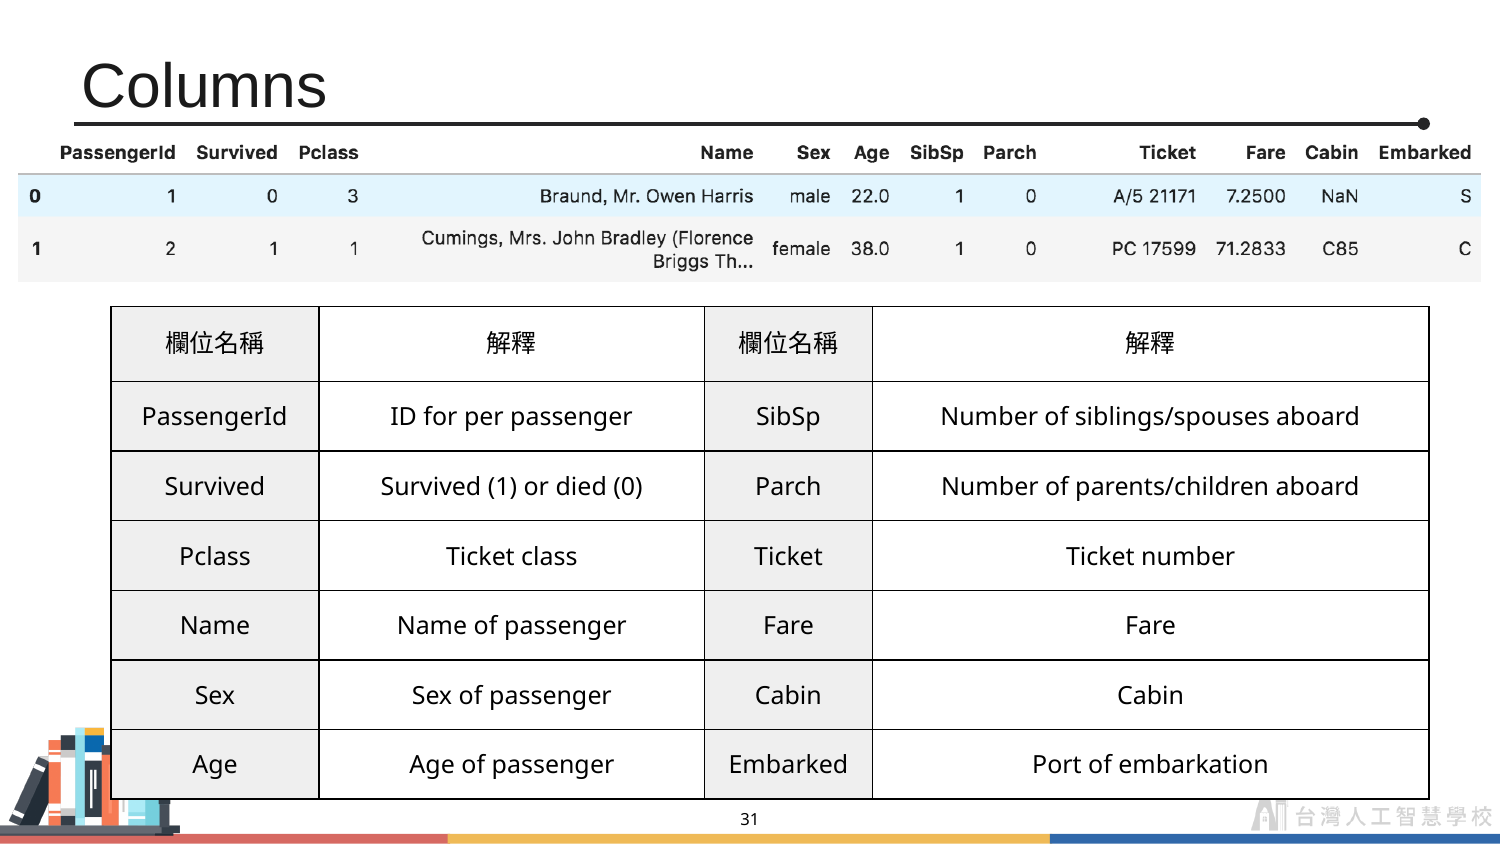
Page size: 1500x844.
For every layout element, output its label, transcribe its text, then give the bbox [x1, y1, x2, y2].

table_cell Fare [873, 591, 1428, 659]
table_header 欄位名稱 [705, 307, 872, 381]
table_cell Pclass [112, 521, 318, 590]
table_cell Age [112, 730, 318, 798]
table_cell Ticket class [320, 521, 704, 590]
picture [13, 134, 1487, 282]
slide_number ‹#› [729, 804, 771, 834]
table_cell Age of passenger [320, 730, 704, 798]
table_cell Number of siblings/spouses aboard [873, 382, 1428, 450]
table_cell Ticket [705, 521, 872, 590]
table_cell Number of parents/children aboard [873, 452, 1428, 520]
table_cell Port of embarkation [873, 730, 1428, 798]
table_cell Ticket number [873, 521, 1428, 590]
title Columns [77, 35, 1038, 129]
table_cell Name [112, 591, 318, 659]
table_cell Parch [705, 452, 872, 520]
table_cell Embarked [705, 730, 872, 798]
table_cell SibSp [705, 382, 872, 450]
table_cell Cabin [873, 661, 1428, 729]
table_header 解釋 [320, 307, 704, 381]
table_cell ID for per passenger [320, 382, 704, 450]
table_cell Survived [112, 452, 318, 520]
table_header 欄位名稱 [112, 307, 318, 381]
table_header 解釋 [873, 307, 1428, 381]
table_cell Cabin [705, 661, 872, 729]
table_cell Fare [705, 591, 872, 659]
table_cell Survived (1) or died (0) [320, 452, 704, 520]
picture [0, 713, 247, 836]
table_cell Sex [112, 661, 318, 729]
table_cell PassengerId [112, 382, 318, 450]
table_cell Name of passenger [320, 591, 704, 659]
table_cell Sex of passenger [320, 661, 704, 729]
